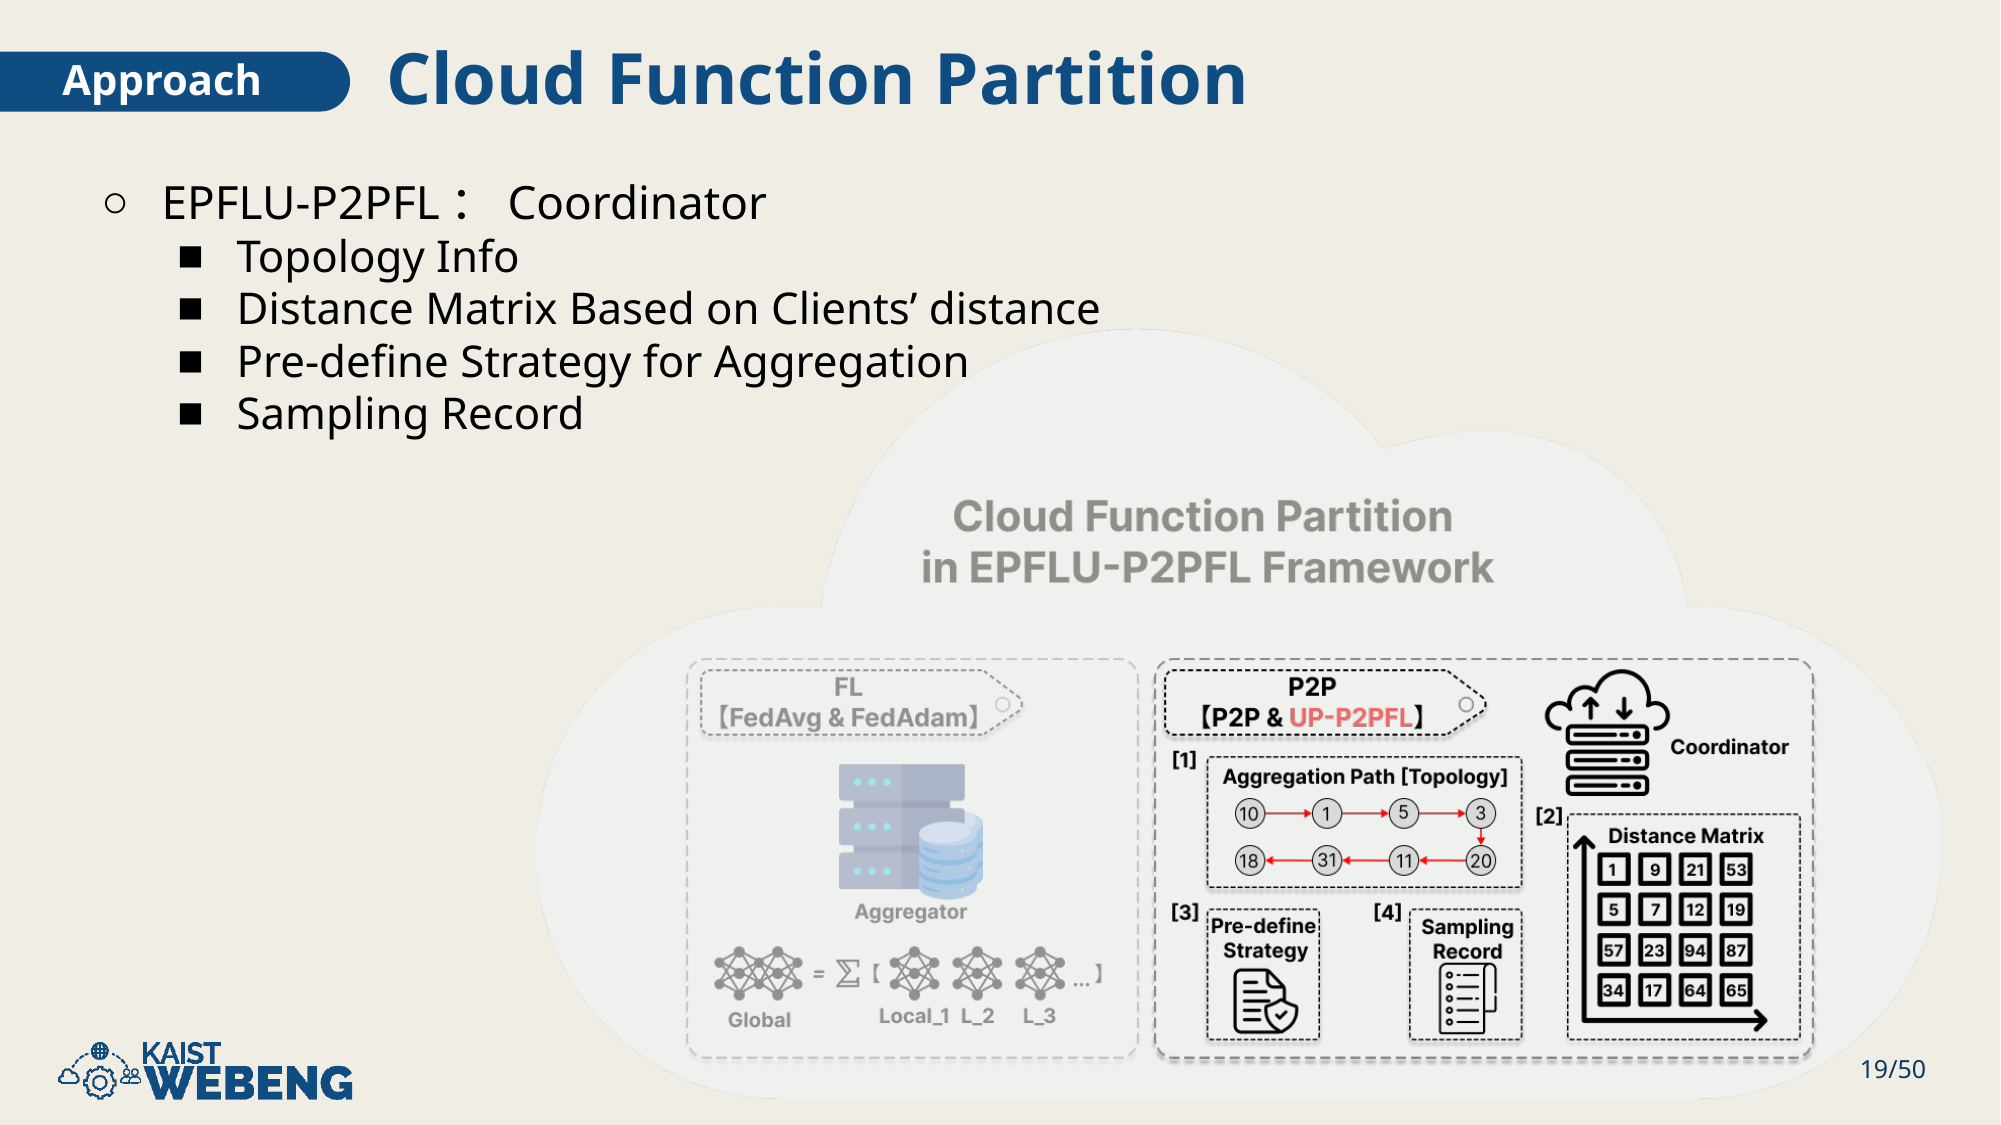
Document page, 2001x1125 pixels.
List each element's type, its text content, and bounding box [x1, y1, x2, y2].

list EPFLU-P2PFL：Coordinator Topology Info Distance Matrix Based on Clients’ distance Pre-define Strategy for Aggregation Sampling Record [0, 166, 1879, 1014]
picture [535, 321, 1941, 1125]
title Cloud Function Partition [371, 25, 1942, 138]
list Approach [0, 51, 325, 112]
picture [58, 1042, 353, 1100]
